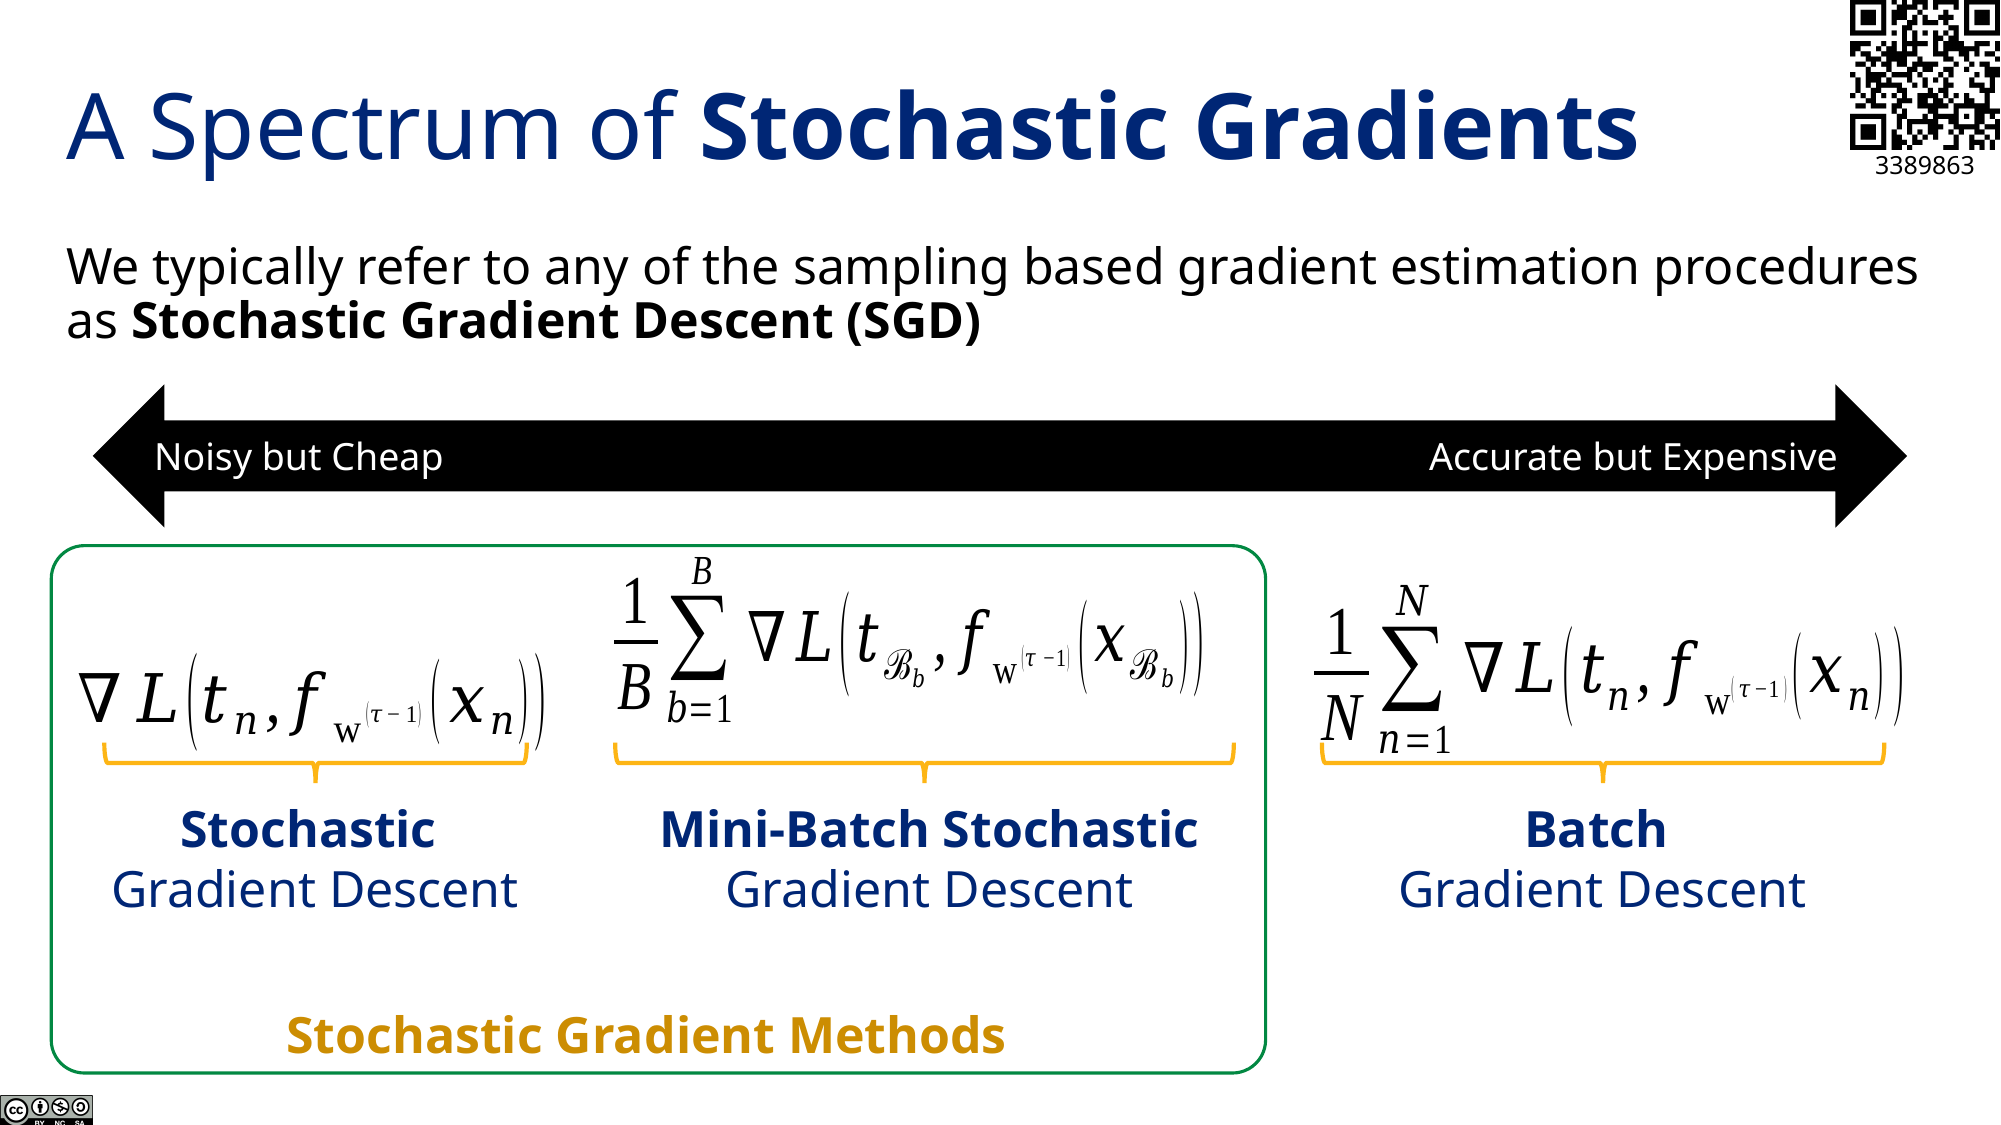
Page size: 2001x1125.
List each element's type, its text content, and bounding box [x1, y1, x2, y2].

text_box [49, 544, 1268, 1075]
text_box [1319, 742, 1887, 784]
text_box [102, 742, 529, 784]
text_box Mini-Batch Stochastic Gradient Descent [548, 790, 1310, 926]
text_box Noisy but Cheap [139, 425, 459, 486]
picture [1850, 0, 2000, 150]
text_box Accurate but Expensive [1414, 425, 1853, 486]
text_box Stochastic Gradient Methods [271, 995, 1022, 1071]
list We typically refer to any of the sampling based gradient estimation procedures as Stochastic Gradient Descent (SGD) [51, 233, 1949, 391]
title A Spectrum of Stochastic Gradients [51, 44, 1949, 216]
picture [0, 1095, 93, 1125]
text_box [613, 742, 1236, 784]
text_box Batch Gradient Descent [1383, 790, 1822, 926]
text_box Stochastic Gradient Descent [96, 790, 535, 926]
text_box [92, 384, 1908, 528]
